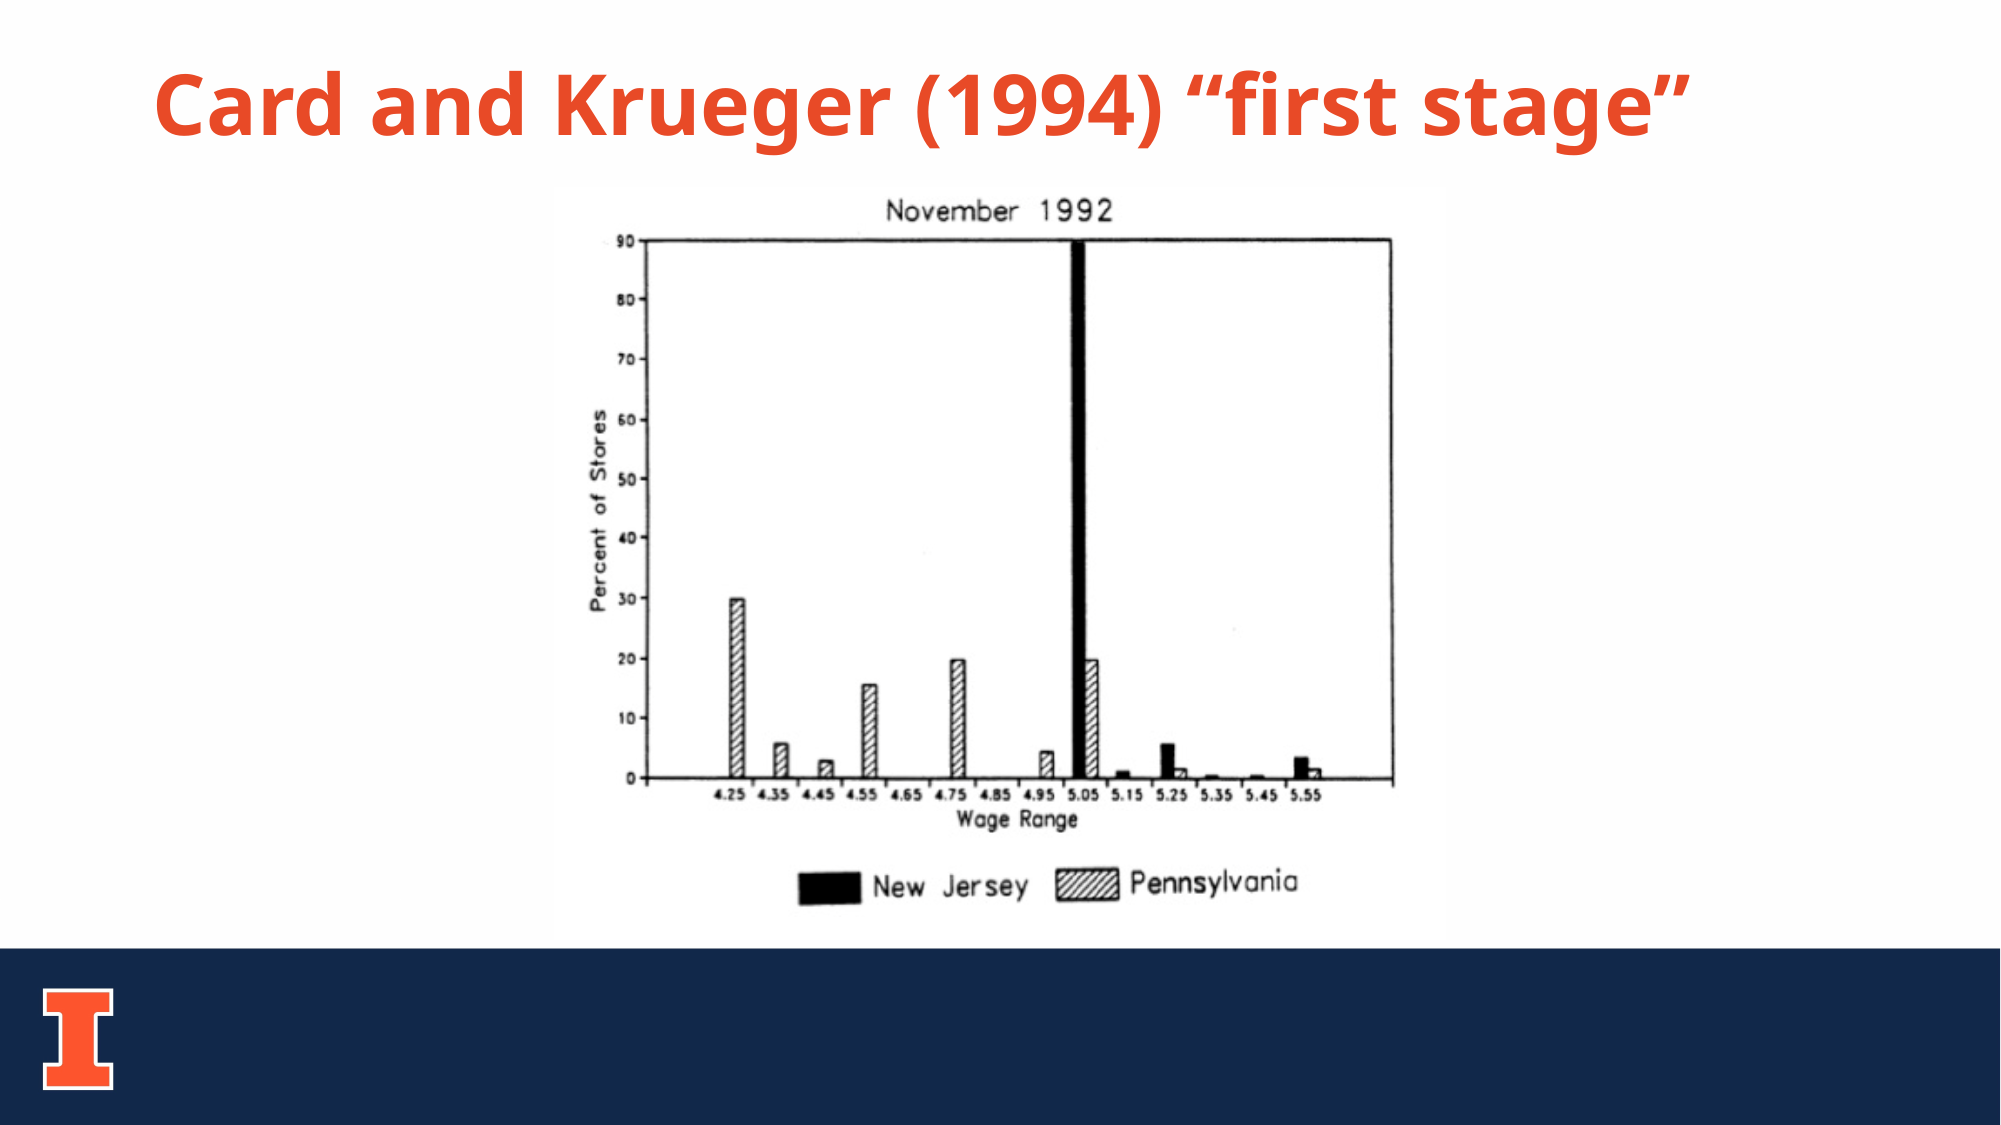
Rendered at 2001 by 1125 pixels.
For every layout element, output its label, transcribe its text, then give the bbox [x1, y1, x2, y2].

title Card and Krueger (1994) “first stage” [137, 54, 1863, 161]
picture [0, 0, 2001, 1125]
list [554, 187, 1446, 940]
